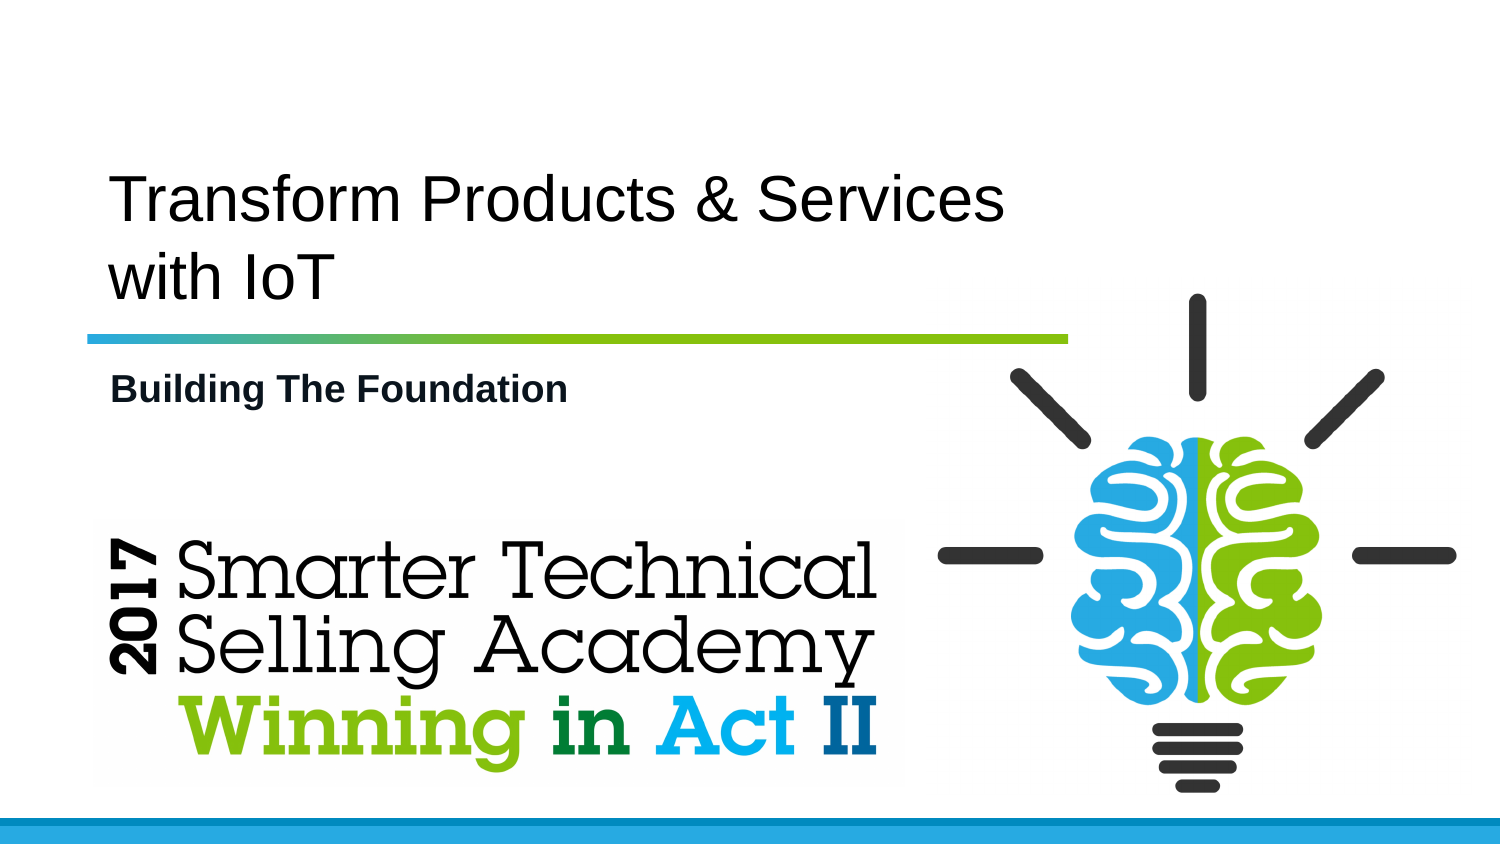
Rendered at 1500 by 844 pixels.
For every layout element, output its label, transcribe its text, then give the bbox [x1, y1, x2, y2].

subtitle Building The Foundation [93, 354, 962, 483]
title Transform Products & Services with IoT [91, 140, 1069, 322]
picture [926, 277, 1472, 795]
picture [93, 519, 905, 787]
